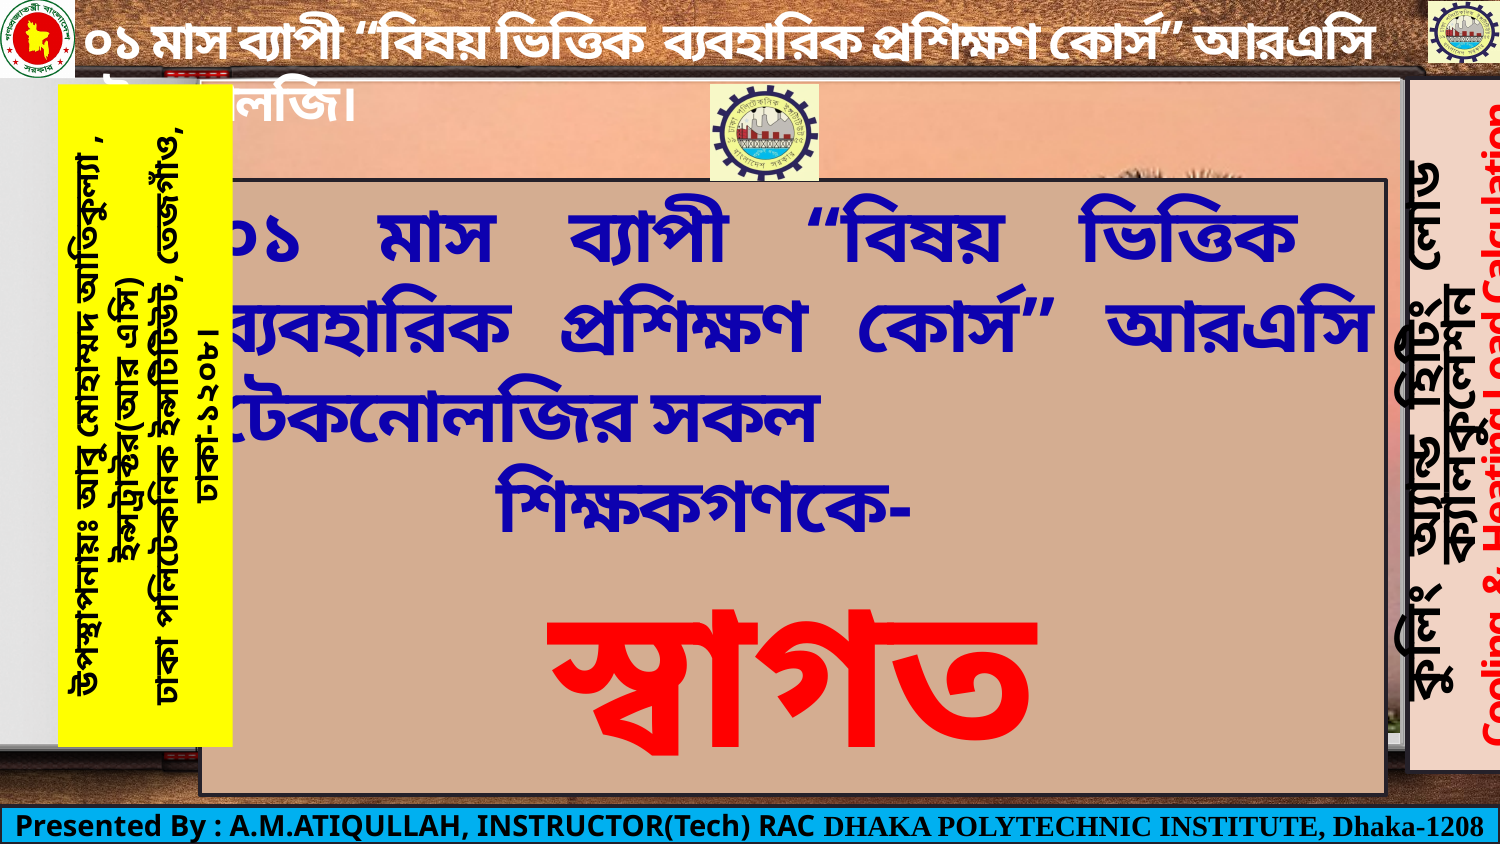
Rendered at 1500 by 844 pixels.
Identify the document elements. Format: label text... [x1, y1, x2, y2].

text_box উপস্থাপনায়ঃ আবু মোহাম্মদ আতিকুল্যা , ইন্সট্রাক্টর(আর এসি) ঢাকা পলিটেকনিক ইন্সটিটিউট, তেজগাঁও, ঢাকা-১২০৮। [58, 84, 233, 747]
text_box Presented By : A.M.ATIQULLAH, INSTRUCTOR(Tech) RAC DHAKA POLYTECHNIC INSTITUTE, Dhaka-1208 [0, 804, 1500, 844]
text_box কুলিং অ্যান্ড ‍হিটিং লোড ক্যালকুলেশন Cooling & Heating Load Calculation [1405, 76, 1500, 774]
text_box ০১ মাস ব্যাপী “বিষয় ভিত্তিক ব্যবহারিক প্রশিক্ষণ কোর্স” আরএসি টেকনোলজি। [76, 0, 1464, 140]
text_box ০১ মাস ব্যাপী “বিষয় ভিত্তিক ব্যবহারিক প্রশিক্ষণ কোর্স” আরএসি টেকনোলজির সকল শিক্ষকগণকে- স্বাগত [198, 743, 1388, 797]
picture [0, 0, 1500, 804]
picture [1428, 0, 1500, 76]
